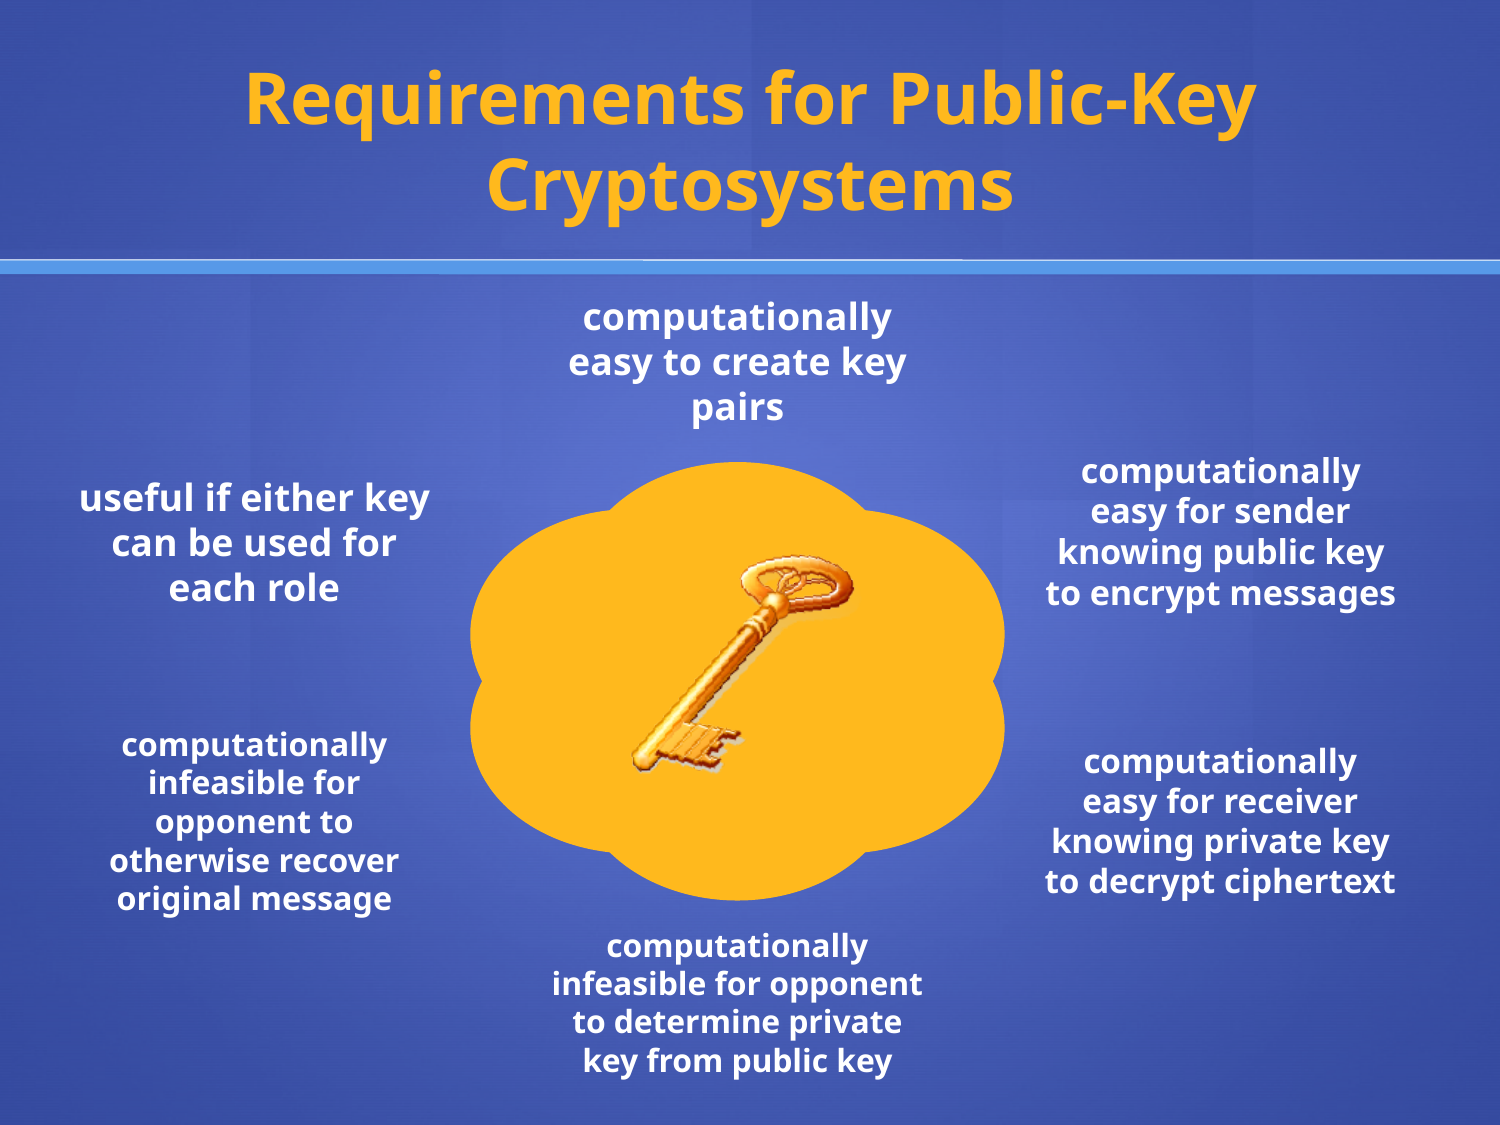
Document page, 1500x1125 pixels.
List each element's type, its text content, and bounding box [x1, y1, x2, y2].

title Requirements for Public-Key Cryptosystems [75, 45, 1425, 233]
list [61, 273, 1414, 1089]
picture [606, 531, 874, 799]
